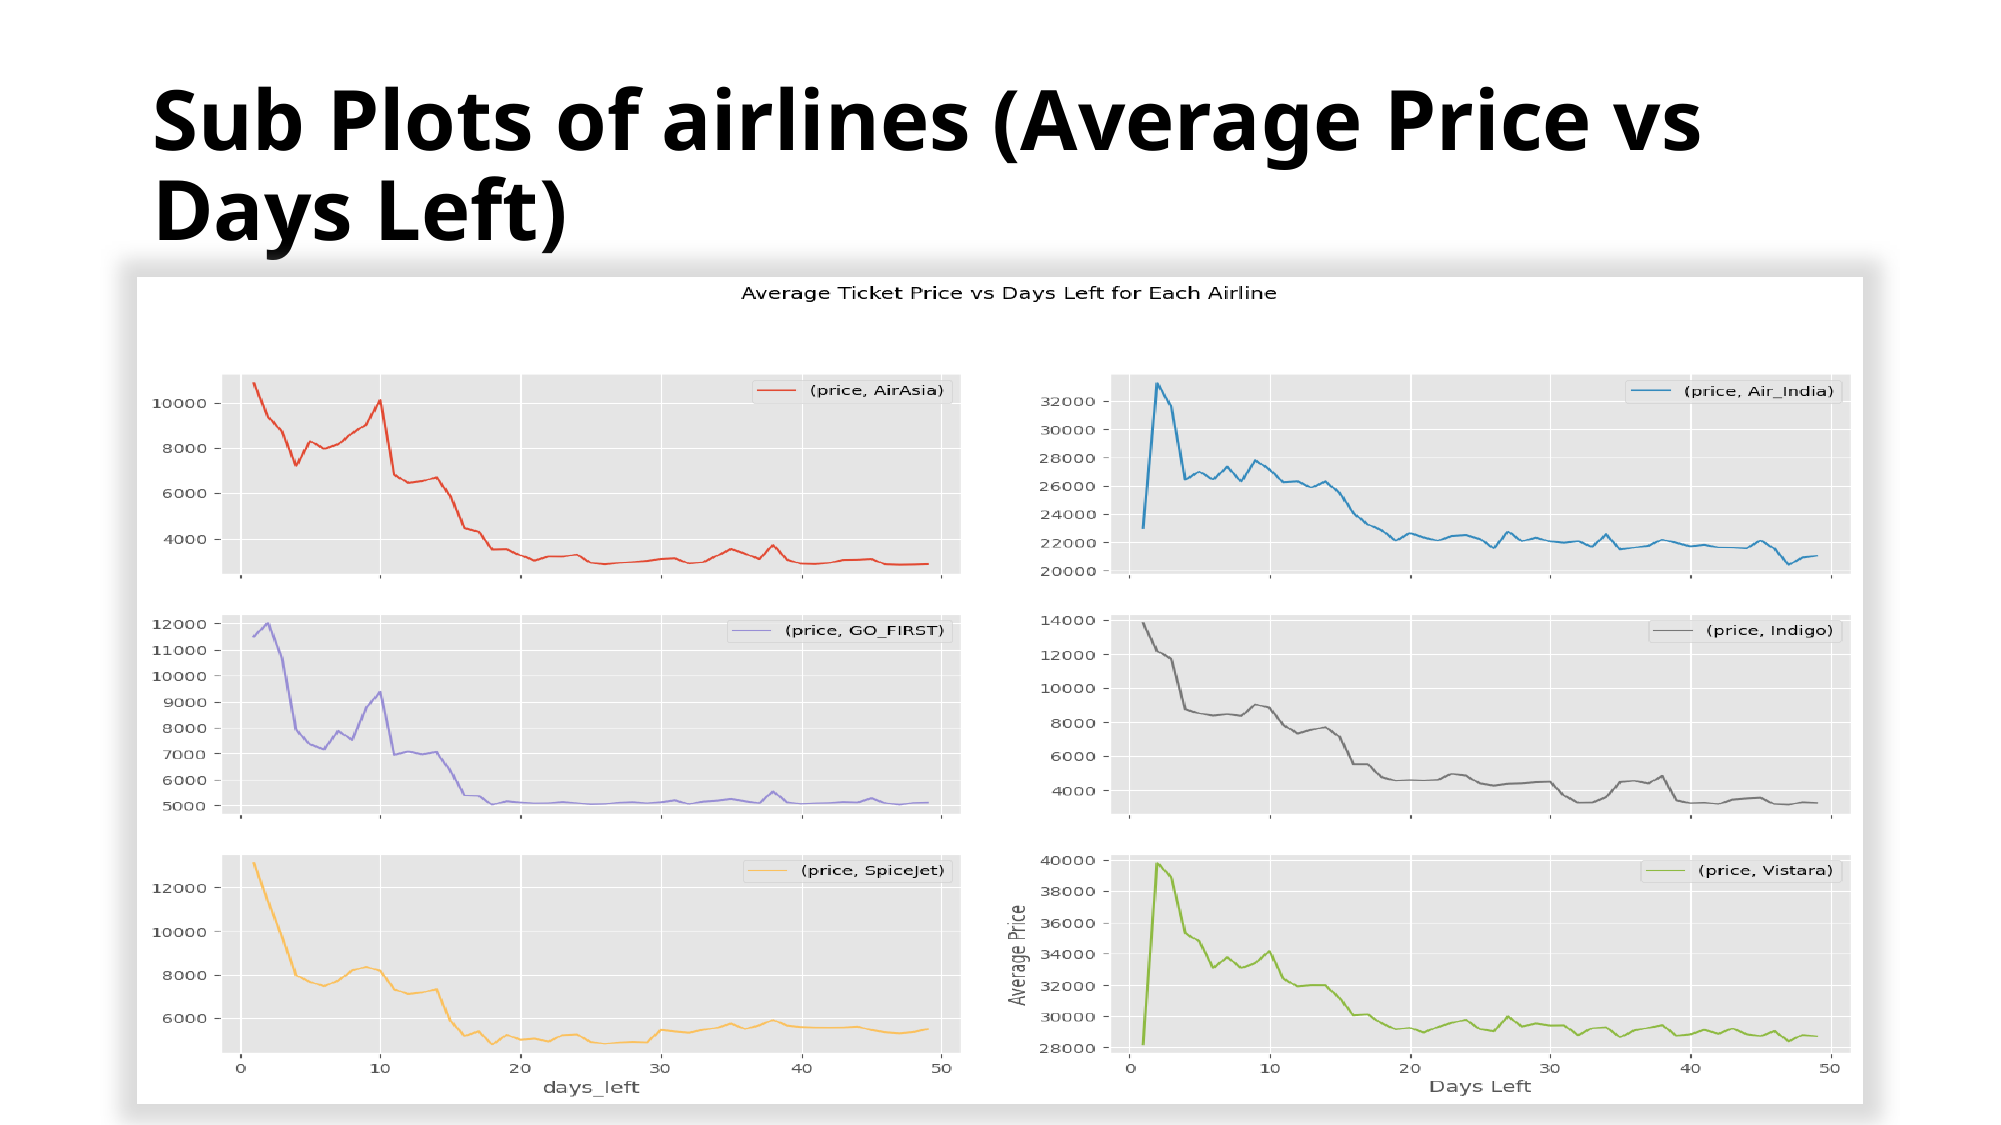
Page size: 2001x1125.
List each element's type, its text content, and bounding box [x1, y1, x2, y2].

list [137, 277, 1863, 1104]
title Sub Plots of airlines (Average Price vs Days Left) [137, 59, 1863, 249]
